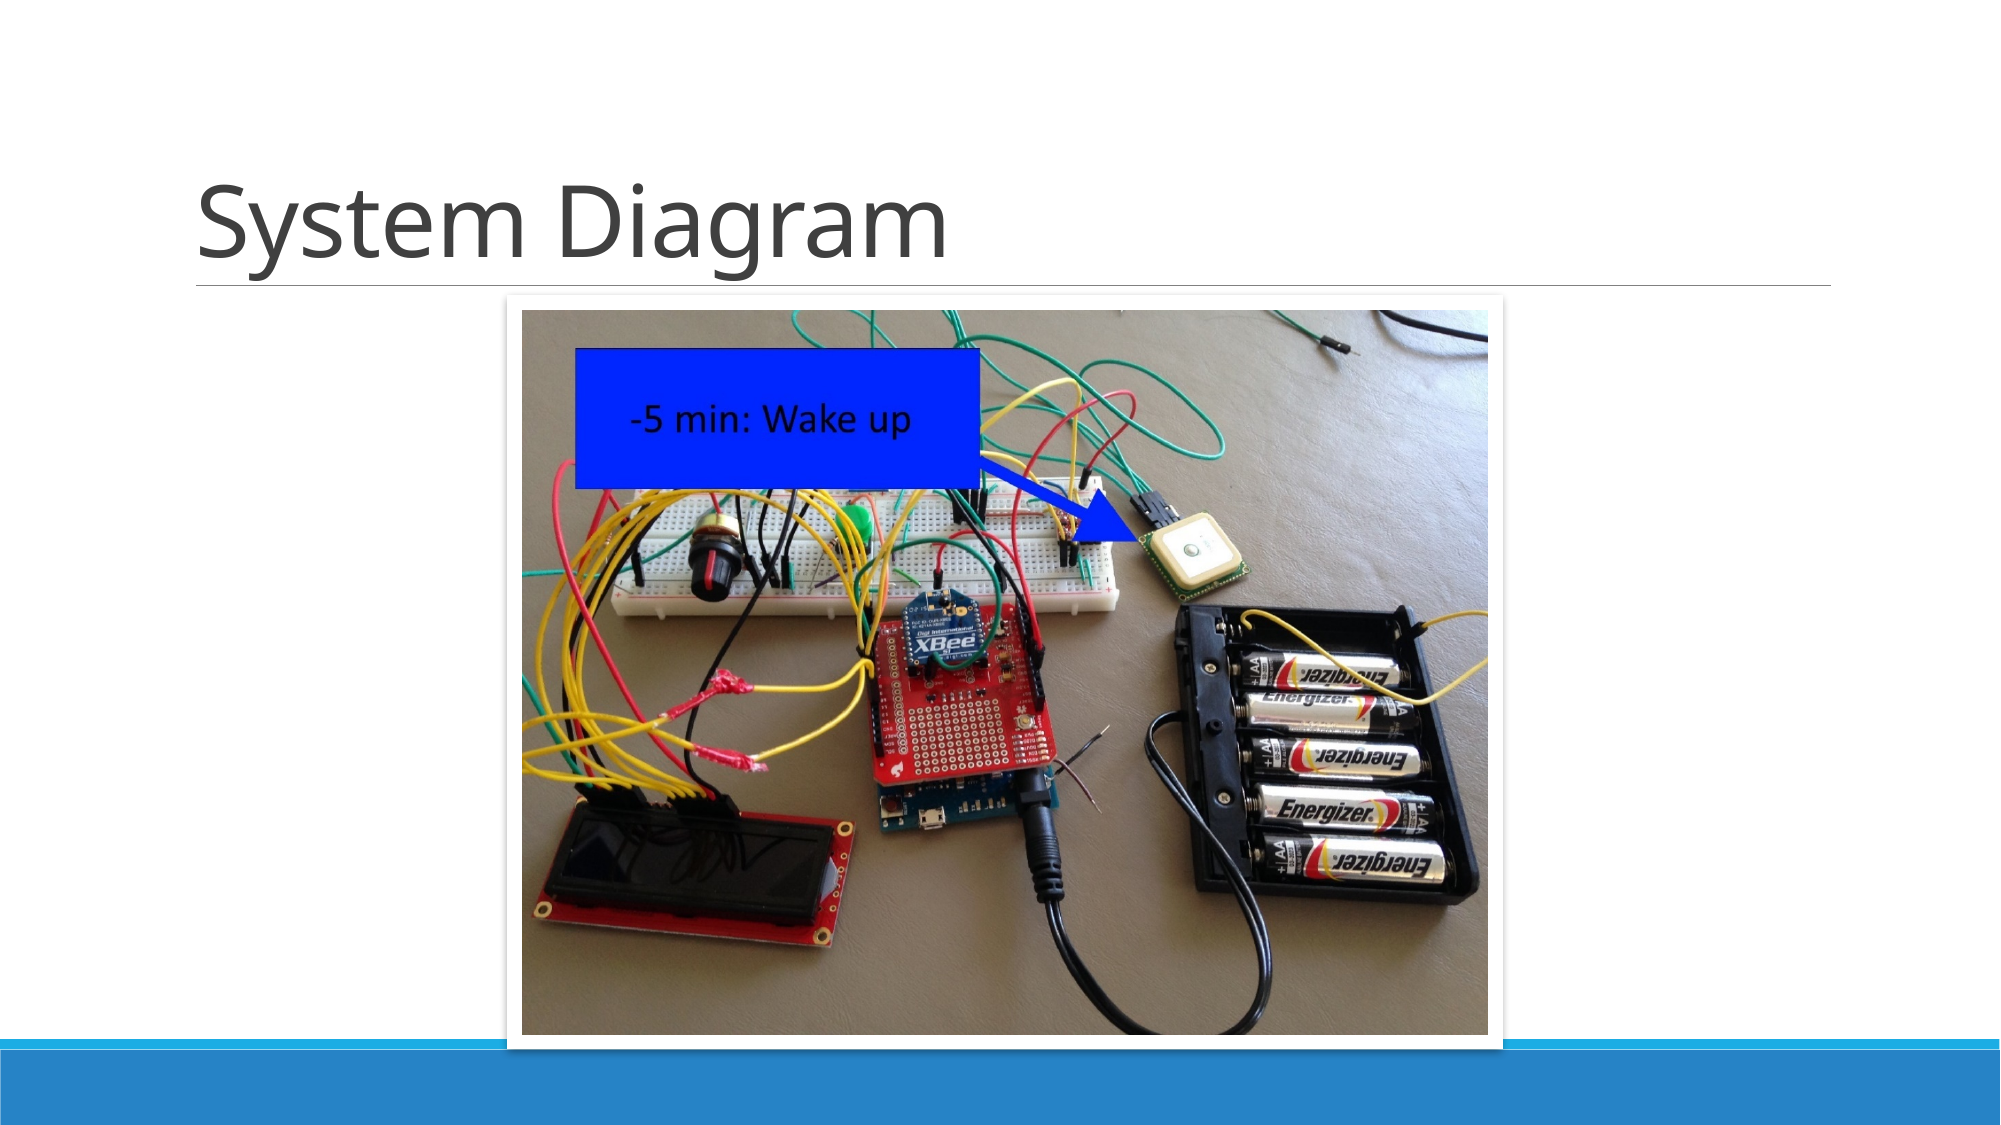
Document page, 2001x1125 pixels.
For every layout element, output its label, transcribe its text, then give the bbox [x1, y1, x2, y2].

title System Diagram [180, 47, 1830, 285]
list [521, 309, 1489, 1036]
